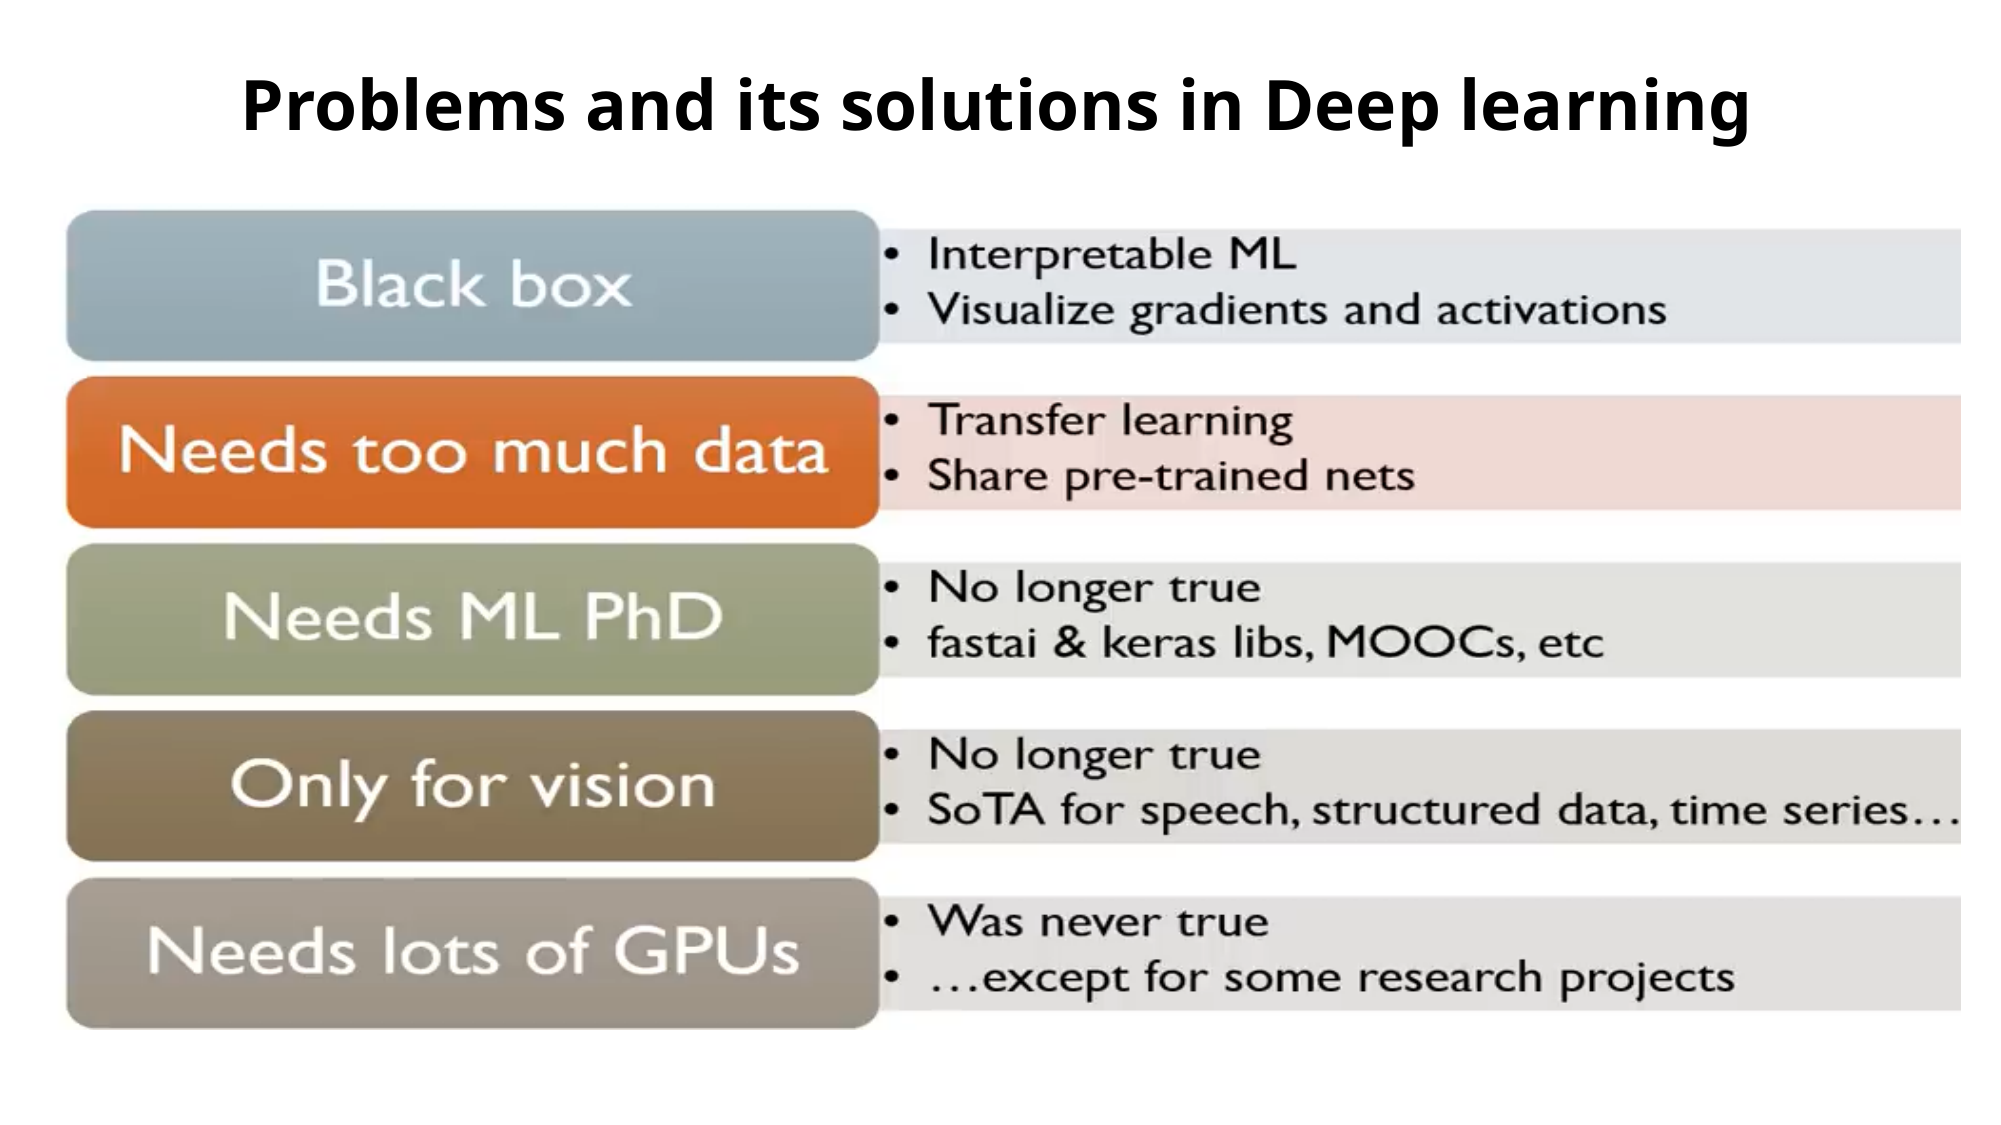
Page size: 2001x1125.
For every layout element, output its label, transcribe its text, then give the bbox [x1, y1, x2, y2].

picture [36, 203, 1961, 1030]
title Problems and its solutions in Deep learning [225, 38, 1774, 178]
